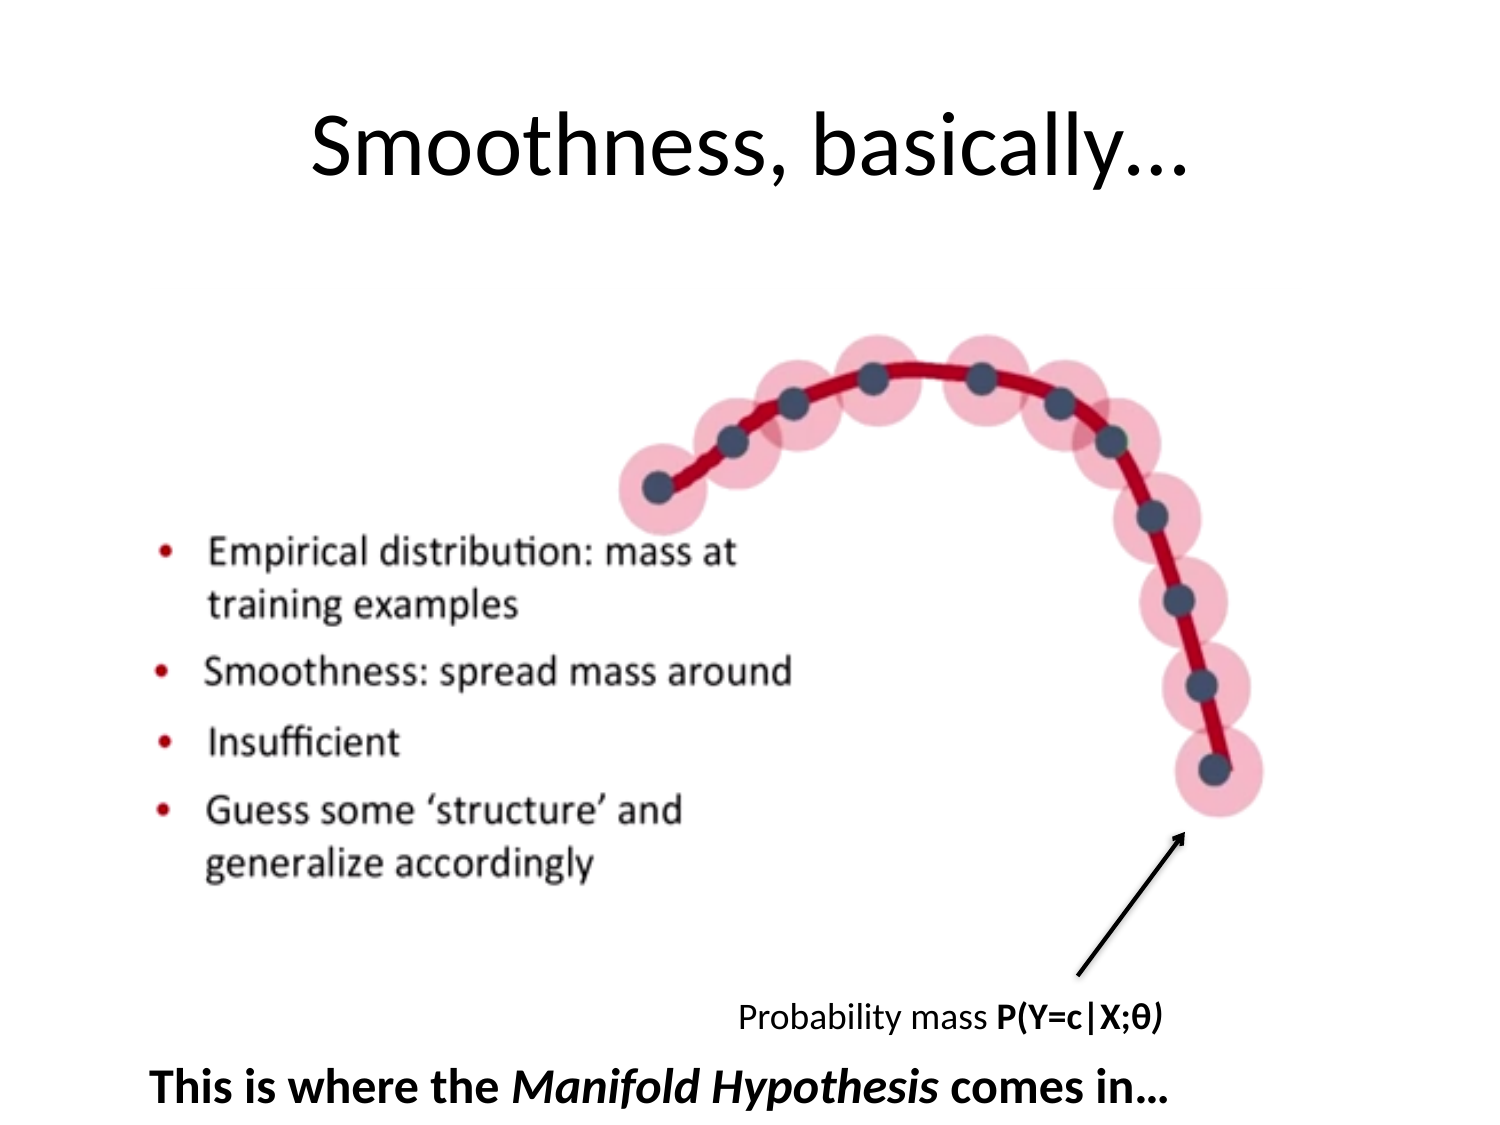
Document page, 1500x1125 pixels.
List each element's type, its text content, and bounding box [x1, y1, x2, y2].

title Smoothness, basically… [75, 45, 1425, 233]
text_box This is where the Manifold Hypothesis comes in… [134, 1045, 1185, 1121]
picture [150, 286, 1302, 986]
text_box Probability mass P(Y=c|X;θ) [723, 993, 1179, 1045]
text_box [1077, 831, 1186, 977]
